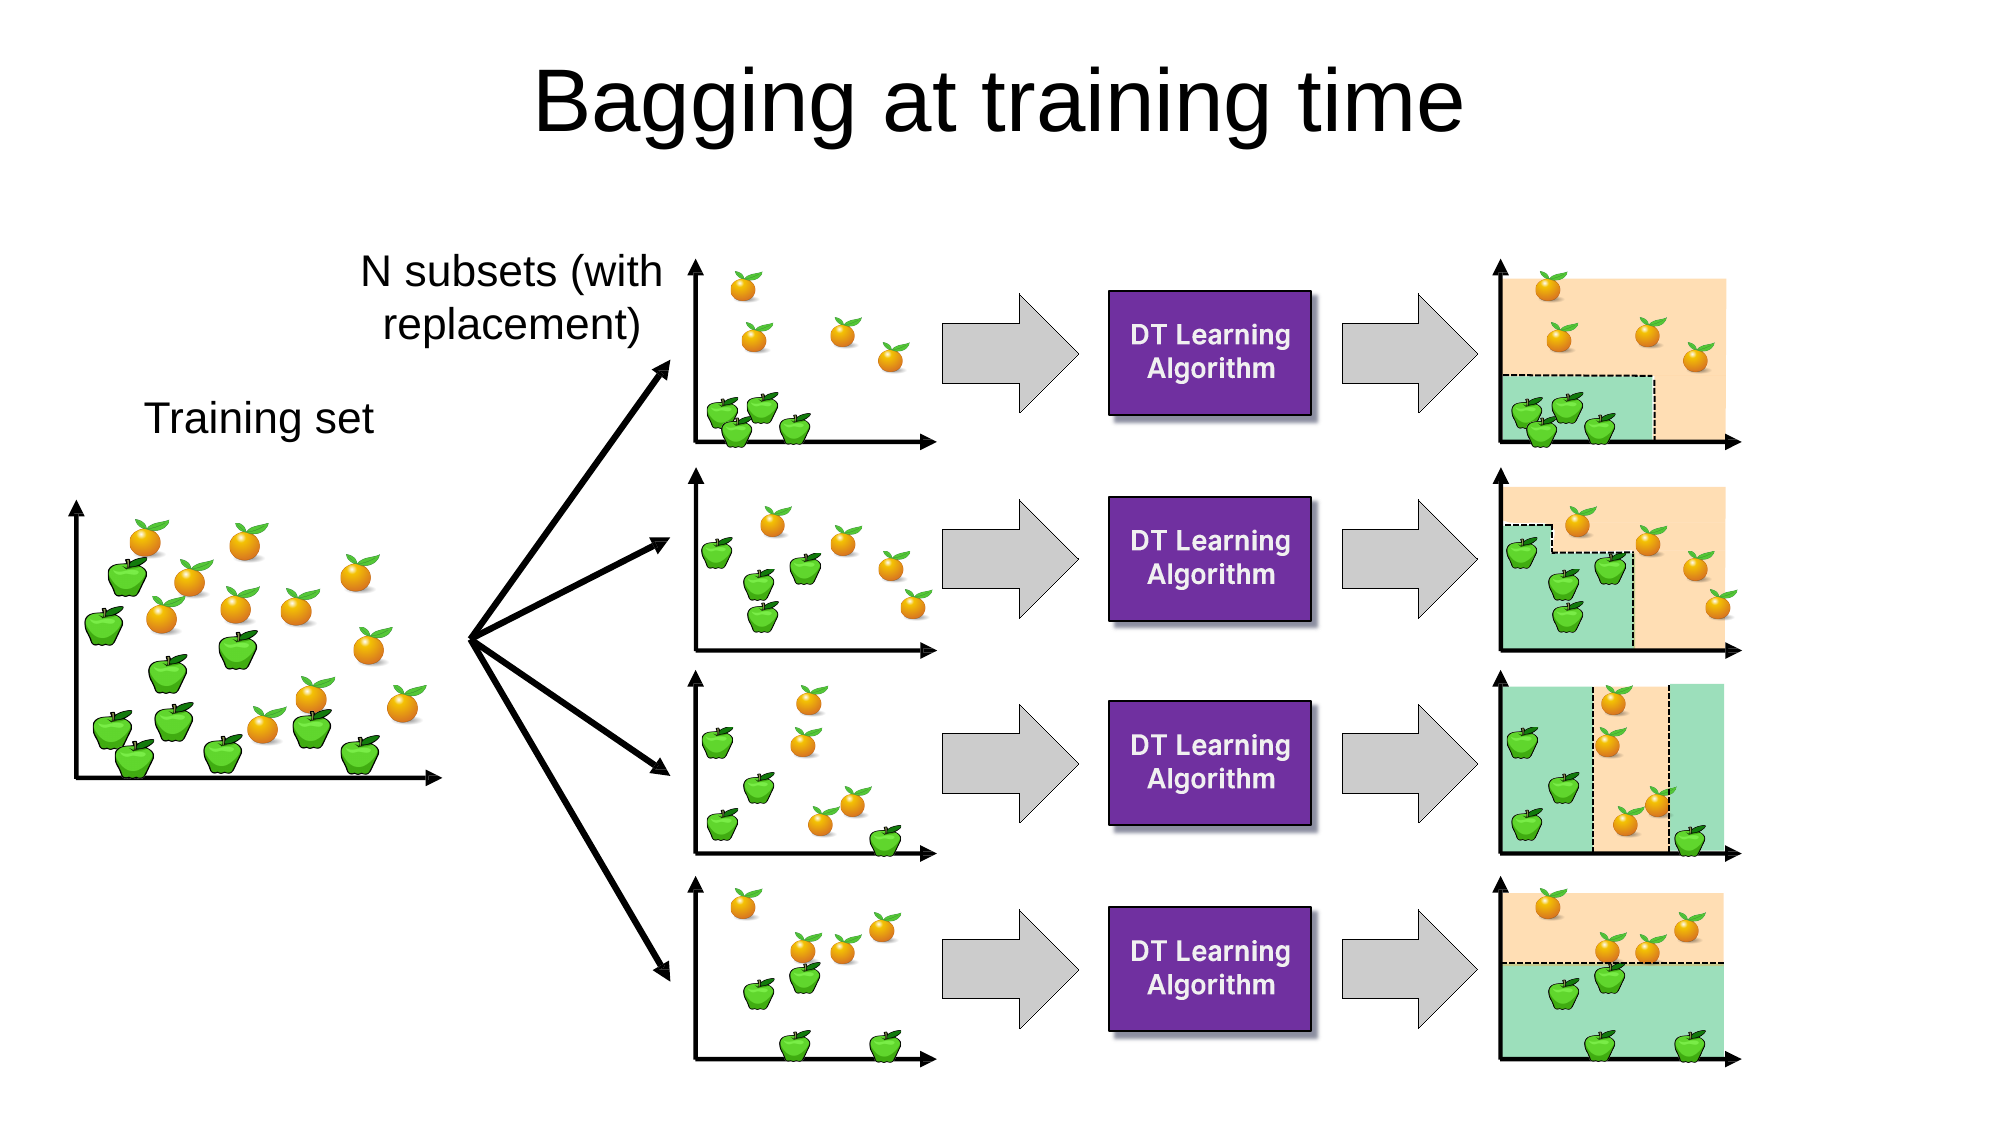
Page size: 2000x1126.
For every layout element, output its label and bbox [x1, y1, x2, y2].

text_box [869, 912, 902, 944]
text_box [830, 317, 862, 349]
text_box [340, 554, 380, 594]
text_box [942, 499, 1079, 619]
text_box [942, 704, 1079, 823]
text_box [743, 772, 775, 804]
text_box [789, 932, 823, 994]
text_box [1109, 700, 1327, 838]
text_box [292, 676, 336, 749]
text_box [830, 525, 863, 558]
text_box [1342, 499, 1478, 619]
text_box [796, 685, 829, 717]
text_box [687, 875, 937, 1068]
text_box [687, 467, 938, 659]
text_box [1342, 909, 1478, 1029]
text_box [1342, 704, 1478, 823]
text_box [313, 222, 937, 982]
text_box [743, 978, 775, 1010]
text_box [1492, 875, 1742, 1068]
text_box [1492, 258, 1742, 451]
text_box [353, 627, 393, 667]
text_box [148, 654, 188, 694]
text_box [701, 537, 733, 569]
text_box [280, 588, 321, 628]
text_box [387, 685, 427, 725]
text_box [38, 22, 1962, 177]
text_box [247, 706, 287, 746]
text_box [68, 499, 443, 787]
text_box [942, 909, 1079, 1029]
text_box [107, 519, 214, 636]
text_box [1109, 906, 1327, 1044]
text_box [900, 589, 933, 622]
text_box [789, 553, 822, 585]
text_box [701, 727, 734, 759]
text_box [743, 569, 779, 633]
text_box [760, 506, 792, 539]
text_box [830, 934, 862, 967]
text_box [203, 734, 243, 774]
text_box [808, 786, 872, 838]
text_box [878, 551, 911, 583]
text_box [75, 369, 443, 467]
text_box [687, 669, 937, 862]
text_box [1492, 669, 1742, 862]
text_box [220, 586, 260, 626]
text_box [878, 342, 910, 375]
text_box [790, 727, 823, 759]
text_box [730, 271, 763, 304]
text_box [1492, 467, 1743, 659]
text_box [741, 322, 774, 354]
text_box [706, 808, 739, 841]
text_box [84, 606, 124, 646]
text_box [1342, 293, 1478, 413]
text_box [1109, 496, 1327, 633]
text_box [218, 630, 258, 670]
text_box [730, 888, 763, 921]
text_box [229, 523, 269, 563]
text_box [1109, 290, 1327, 428]
text_box [942, 293, 1079, 413]
